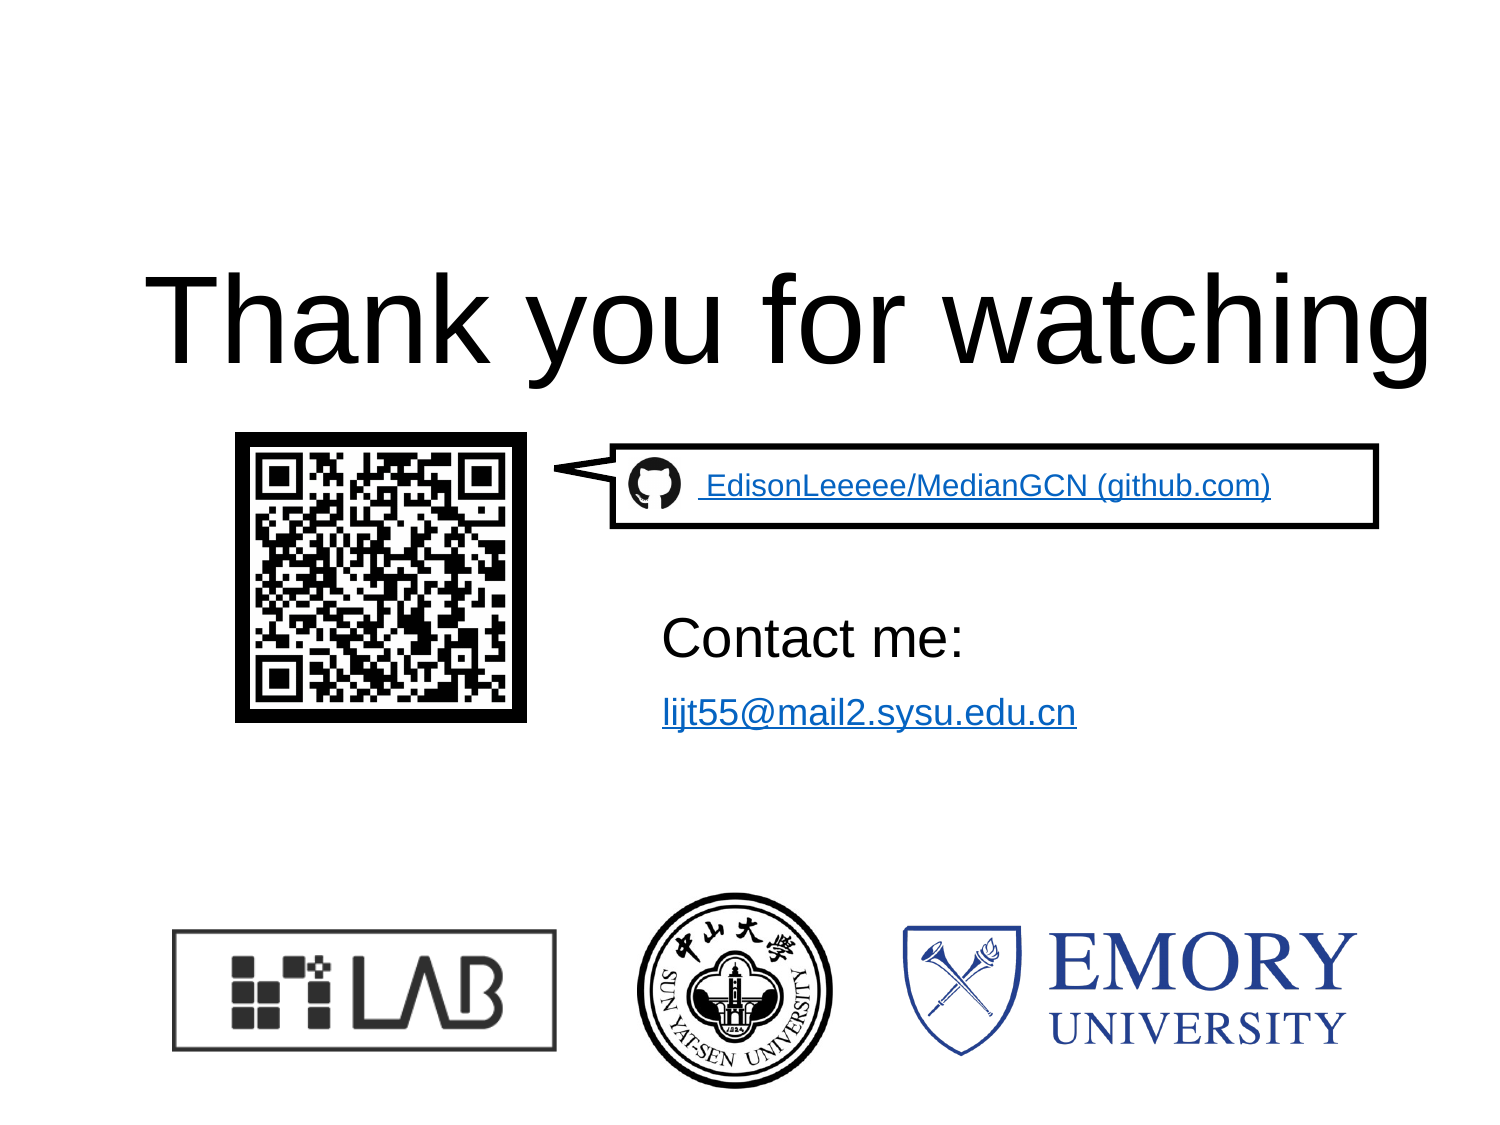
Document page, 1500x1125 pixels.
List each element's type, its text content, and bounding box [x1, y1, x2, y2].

text_box Thank you for watching [110, 231, 1470, 396]
text_box EdisonLeeeee/MedianGCN (github.com) [682, 456, 1288, 511]
text_box Contact me: [646, 593, 980, 676]
picture [172, 873, 613, 1108]
text_box [554, 445, 1377, 528]
picture [249, 446, 512, 709]
picture [901, 924, 1358, 1057]
text_box lijt55@mail2.sysu.edu.cn [647, 680, 1092, 741]
picture [628, 457, 681, 509]
picture [637, 890, 833, 1090]
